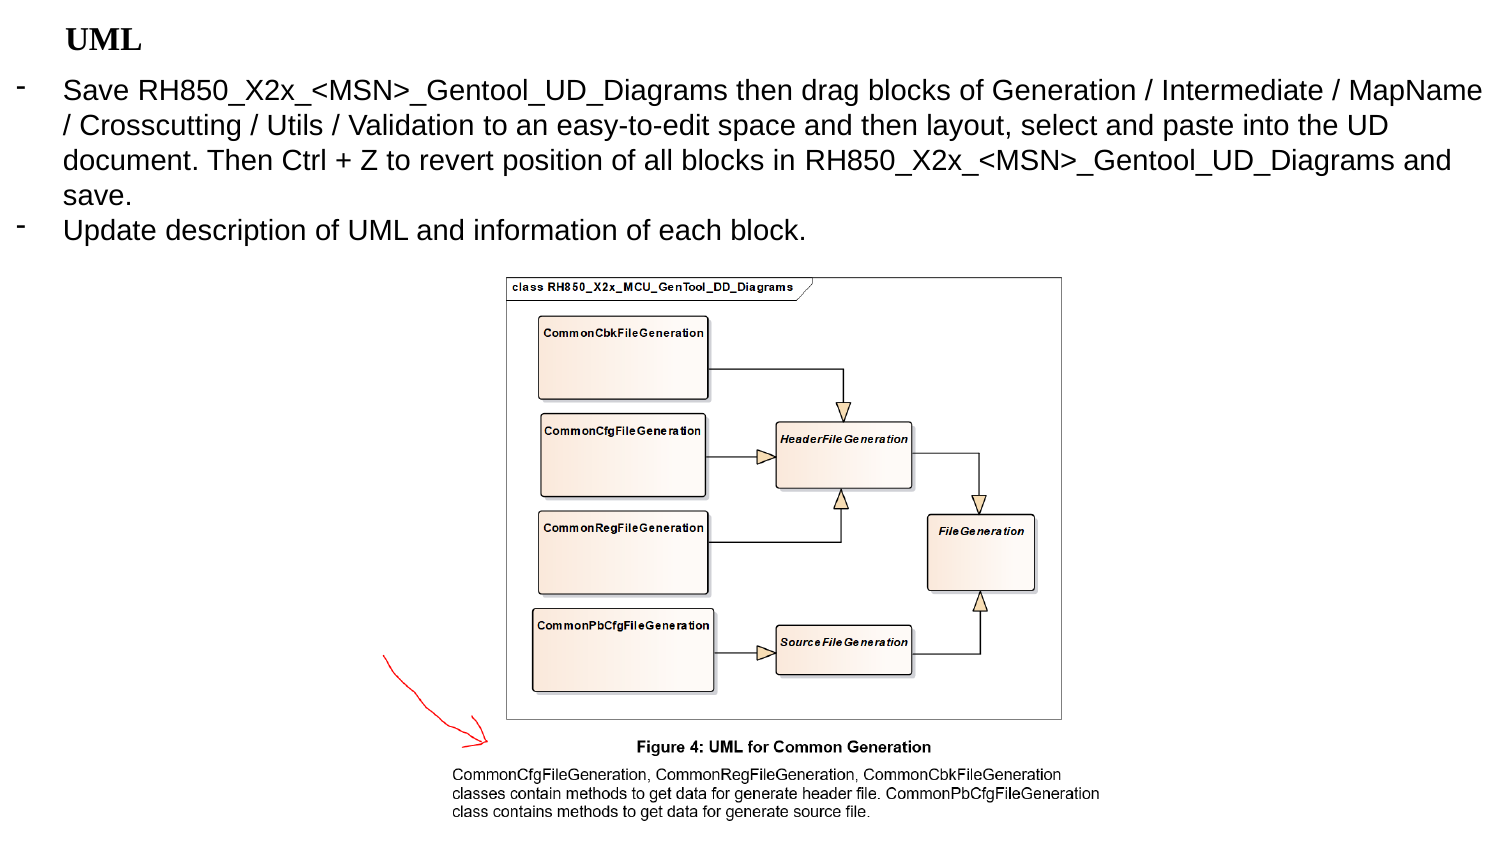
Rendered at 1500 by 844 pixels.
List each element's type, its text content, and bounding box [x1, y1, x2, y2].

title UML [53, 14, 1446, 64]
text_box Save RH850_X2x_<MSN>_Gentool_UD_Diagrams then drag blocks of Generation / Intermediate / MapName / Crosscutting / Utils / Validation to an easy-to-edit space and then layout, select and paste into the UD document. Then Ctrl + Z to revert position of all blocks in RH850_X2x_<MSN>_Gentool_UD_Diagrams and save. Update description of UML and information of each block. [1, 64, 1500, 254]
picture [382, 255, 1117, 826]
